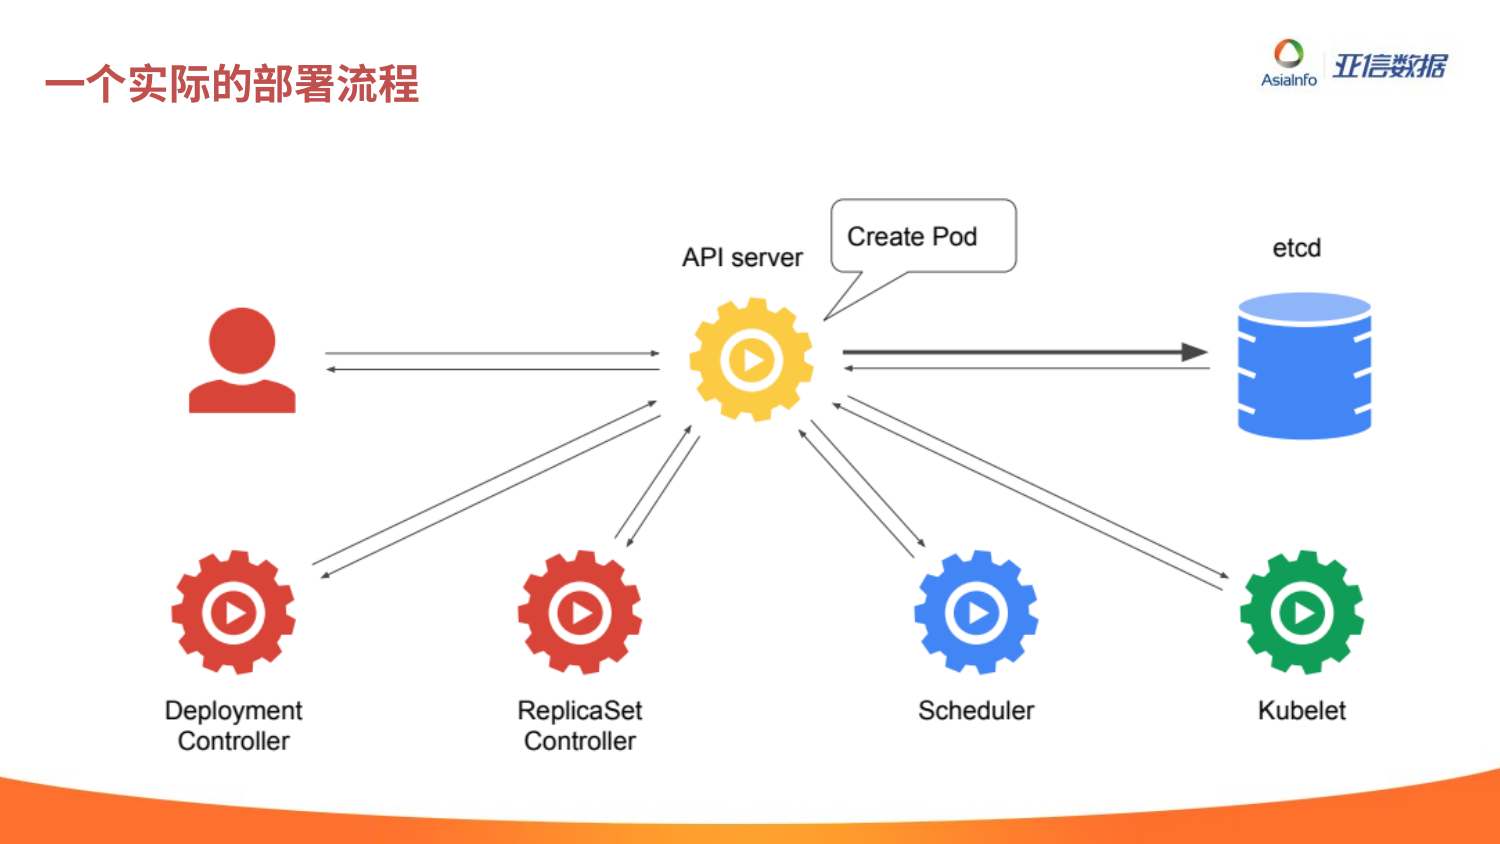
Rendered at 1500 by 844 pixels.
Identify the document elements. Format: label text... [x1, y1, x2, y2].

picture [0, 0, 1500, 844]
title 一个实际的部署流程 [29, 26, 1477, 116]
